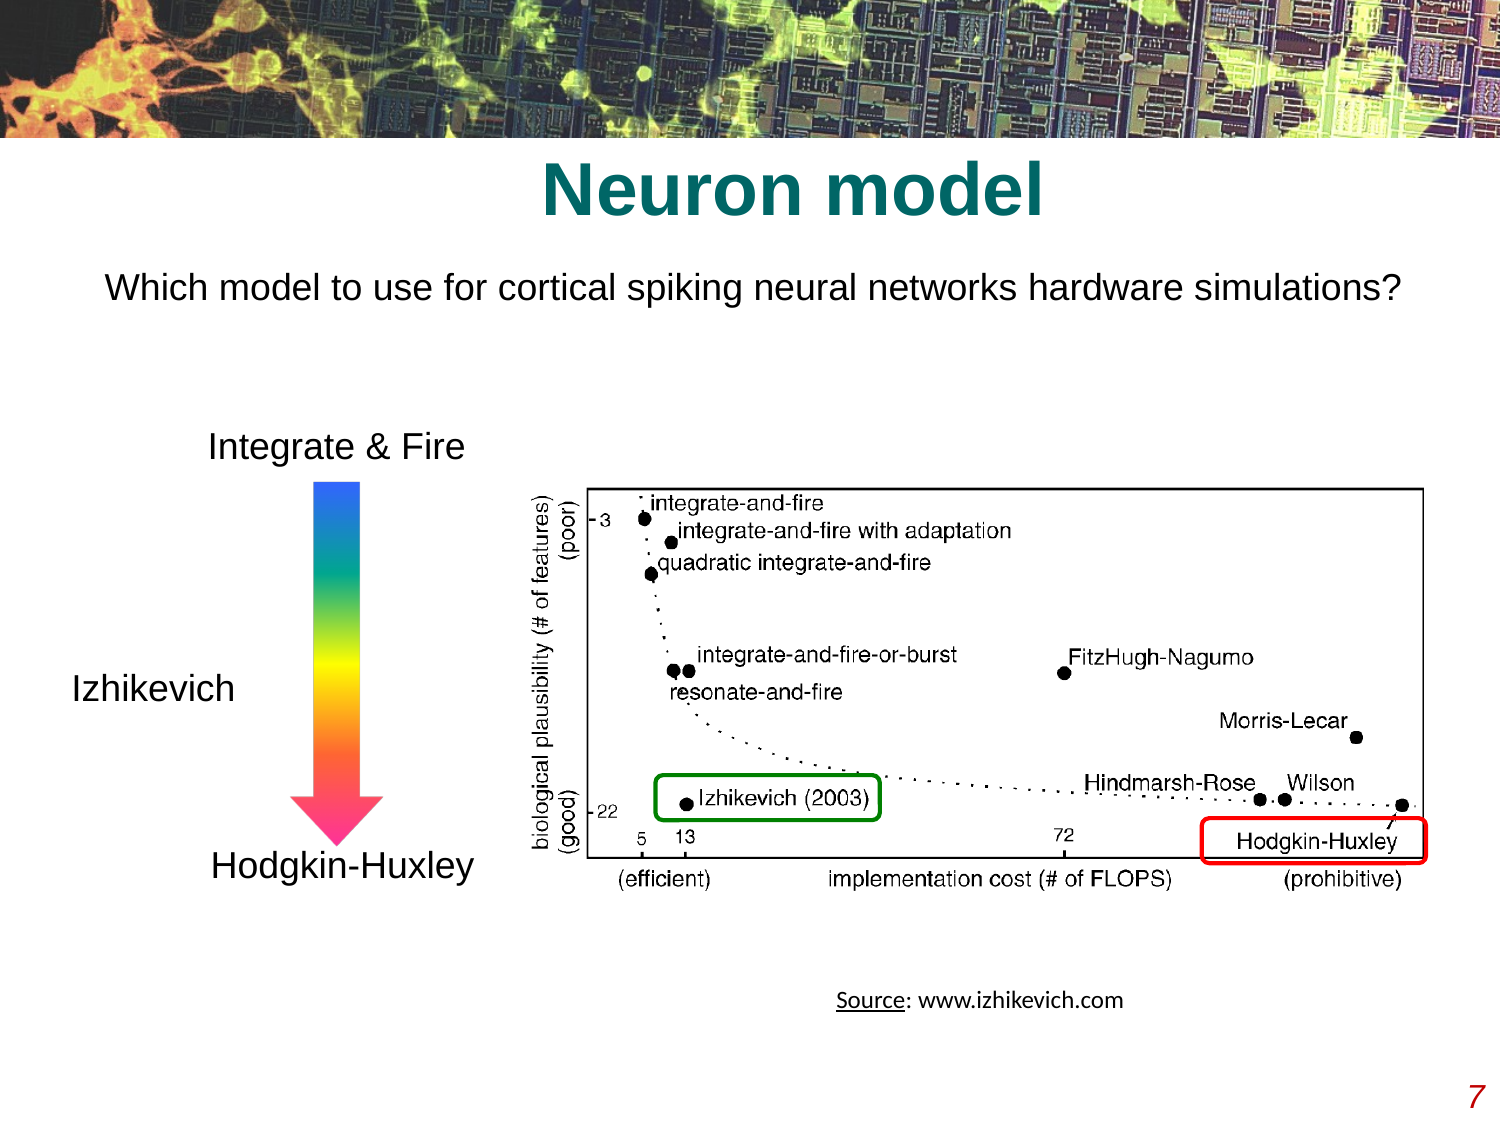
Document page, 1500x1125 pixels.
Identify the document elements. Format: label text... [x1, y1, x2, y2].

text_box Source: www.izhikevich.com [702, 976, 1258, 1021]
text_box Hodgkin-Huxley [146, 820, 539, 907]
picture [530, 487, 1424, 891]
title Neuron model [162, 126, 1426, 244]
text_box Izhikevich [0, 643, 283, 730]
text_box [289, 480, 385, 847]
text_box 7 [1387, 1065, 1500, 1125]
text_box Integrate & Fire [157, 407, 516, 482]
text_box Which model to use for cortical spiking neural networks hardware simulations? [89, 255, 1418, 316]
picture [0, 0, 1500, 138]
